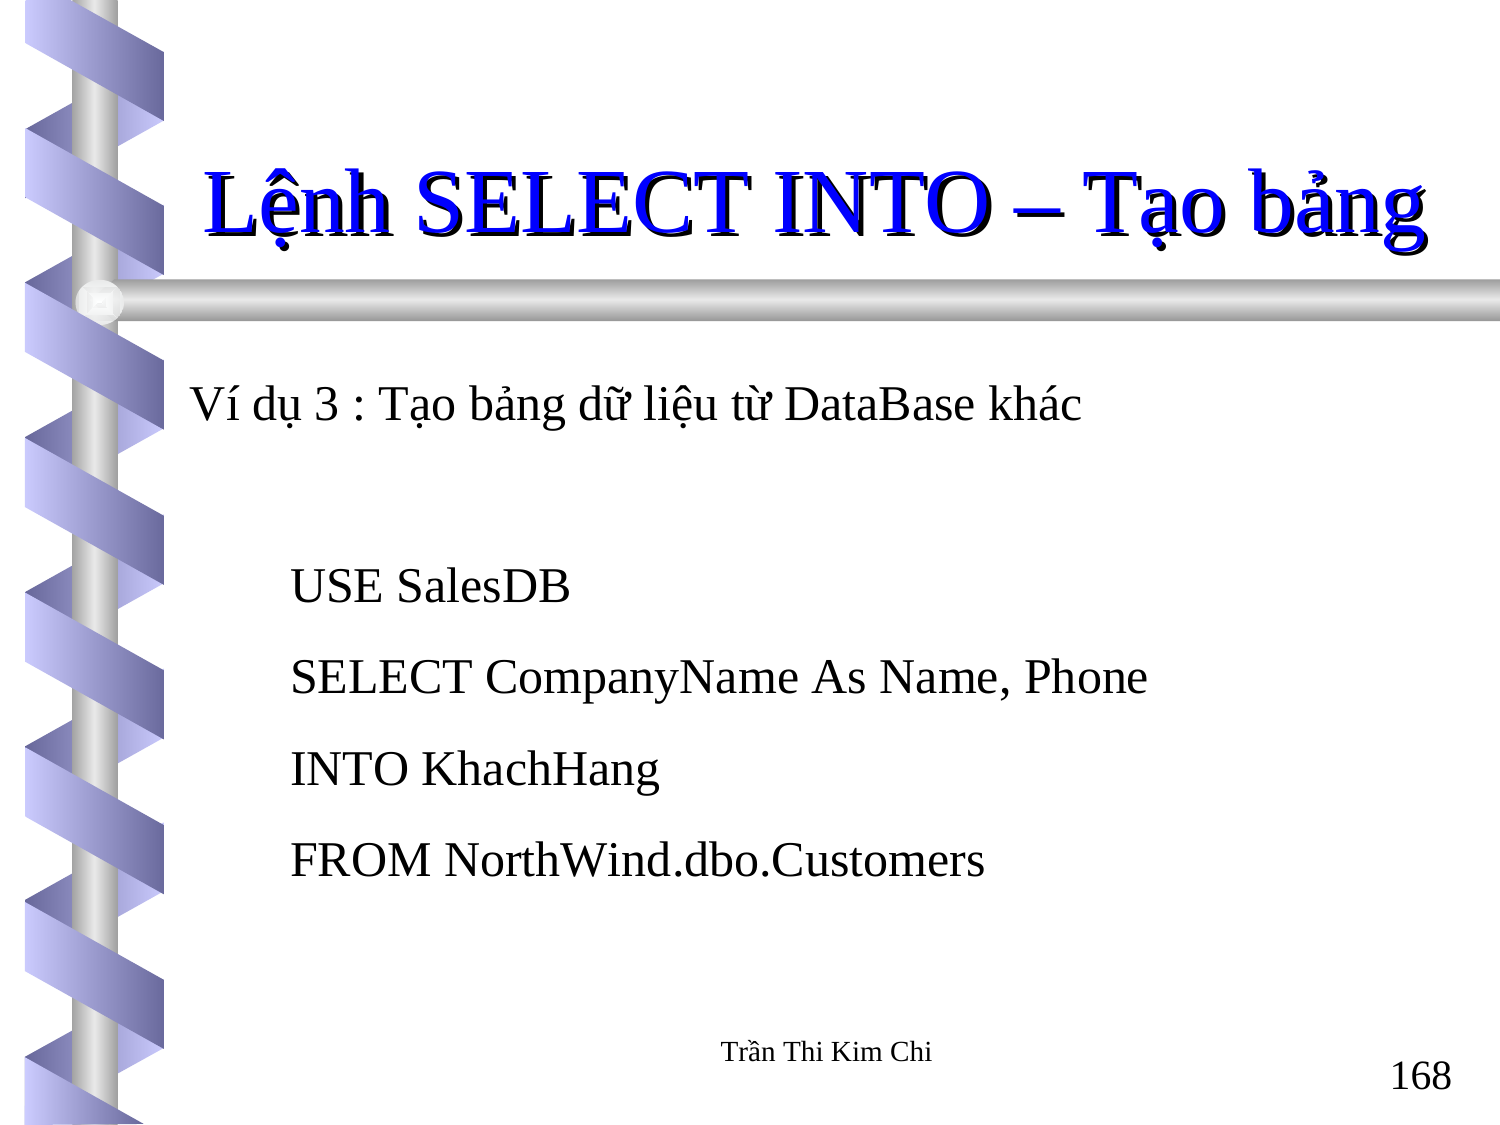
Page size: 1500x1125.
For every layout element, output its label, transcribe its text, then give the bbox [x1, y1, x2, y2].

title Lệnh SELECT INTO – Tạo bảng [187, 133, 1463, 259]
text_box Trần Thi Kim Chi [589, 1024, 1065, 1100]
list Ví dụ 3 : Tạo bảng dữ liệu từ DataBase khác USE SalesDB SELECT CompanyName As Name, Phone INTO KhachHang FROM NorthWind.dbo.Customers [174, 362, 1428, 1013]
